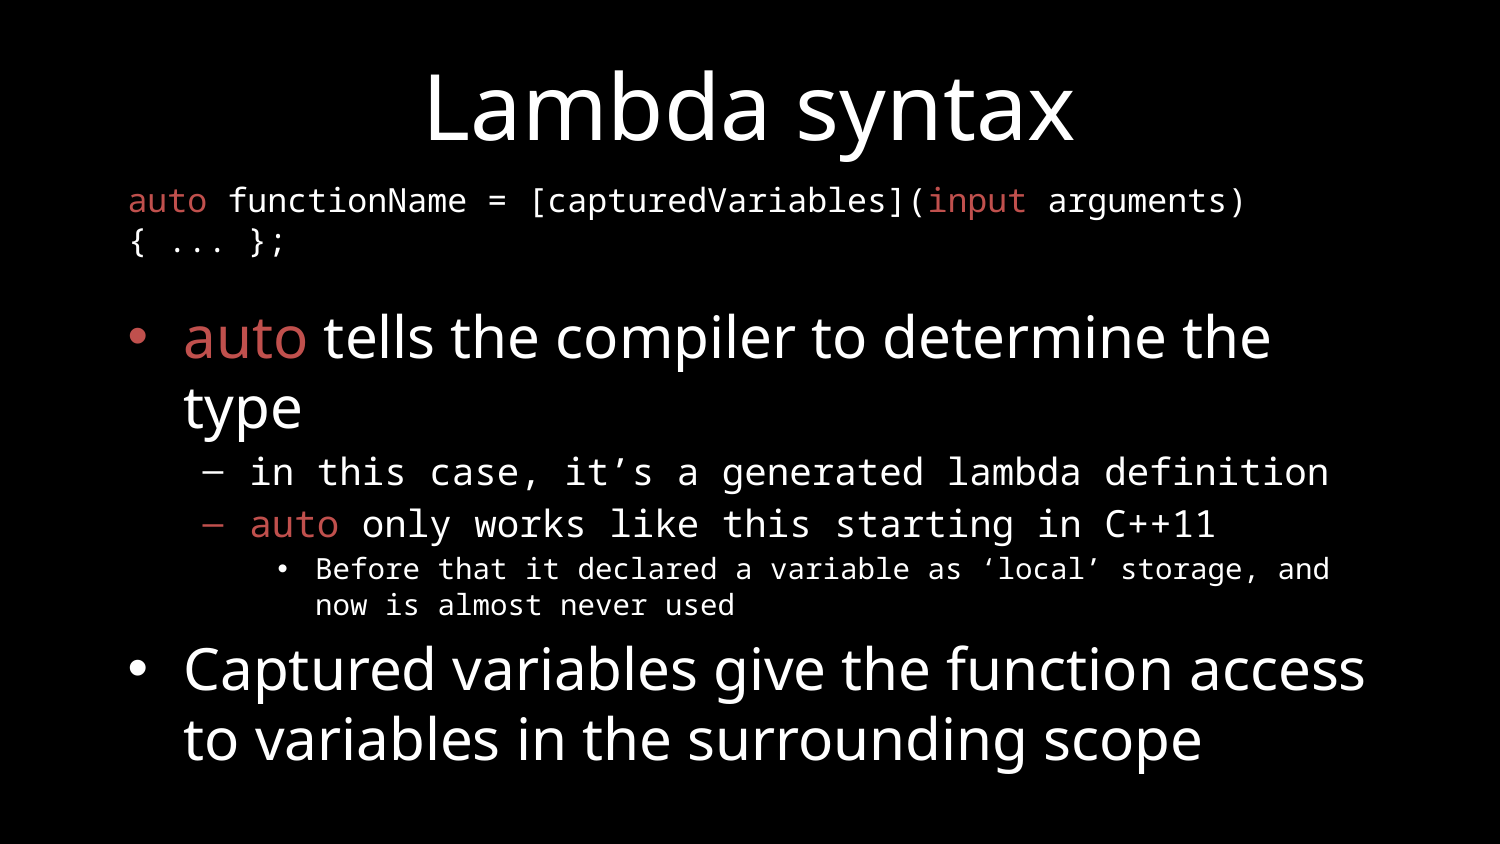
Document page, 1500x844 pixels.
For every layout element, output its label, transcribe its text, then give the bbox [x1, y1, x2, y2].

title Lambda syntax [75, 33, 1425, 175]
list auto functionName = [capturedVariables](input arguments) { ... }; auto tells the compiler to determine the type in this case, it’s a generated lambda definition auto only works like this starting in C++11 Before that it declared a variable as ‘local’ storage, and now is almost never used Captured variables give the function access to variables in the surrounding scope [112, 171, 1413, 810]
